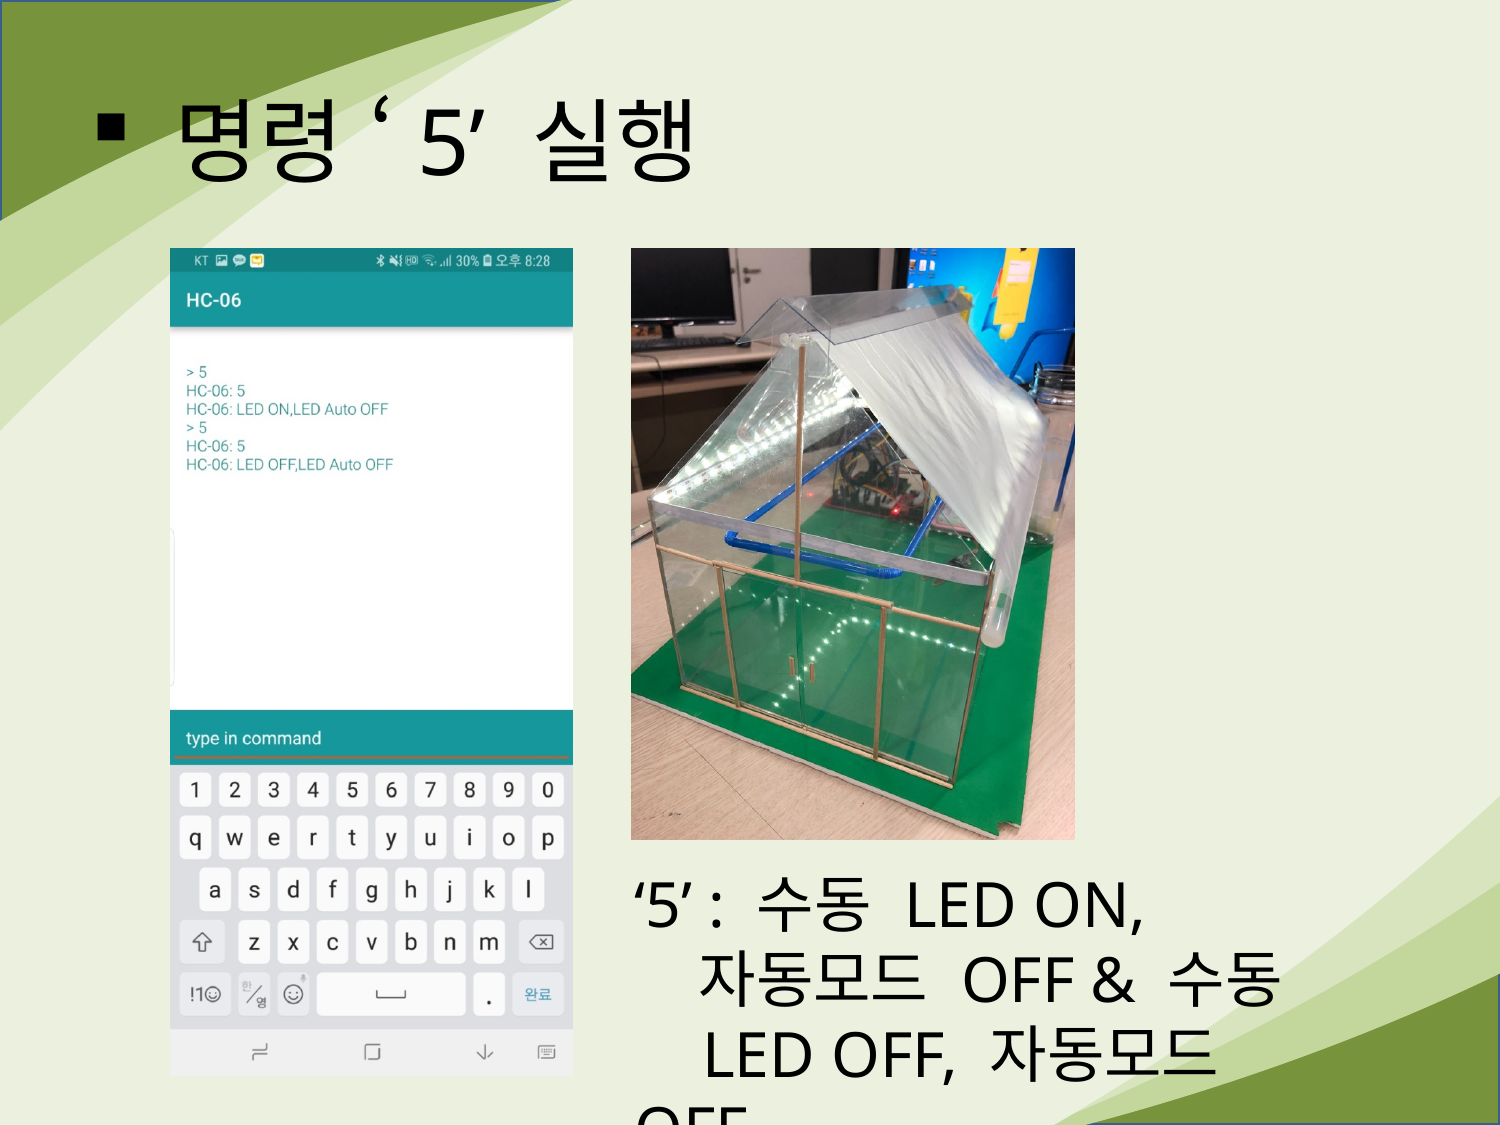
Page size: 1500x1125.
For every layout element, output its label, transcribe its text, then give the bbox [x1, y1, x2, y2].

text_box 명령 ‘5’ 실행 [74, 45, 1425, 233]
text_box ‘5’ : 수동 LED ON, 자동모드 OFF & 수동 LED OFF, 자동모드 OFF [620, 857, 1370, 1125]
picture [631, 248, 1075, 840]
picture [983, 319, 988, 329]
picture [170, 248, 574, 1076]
